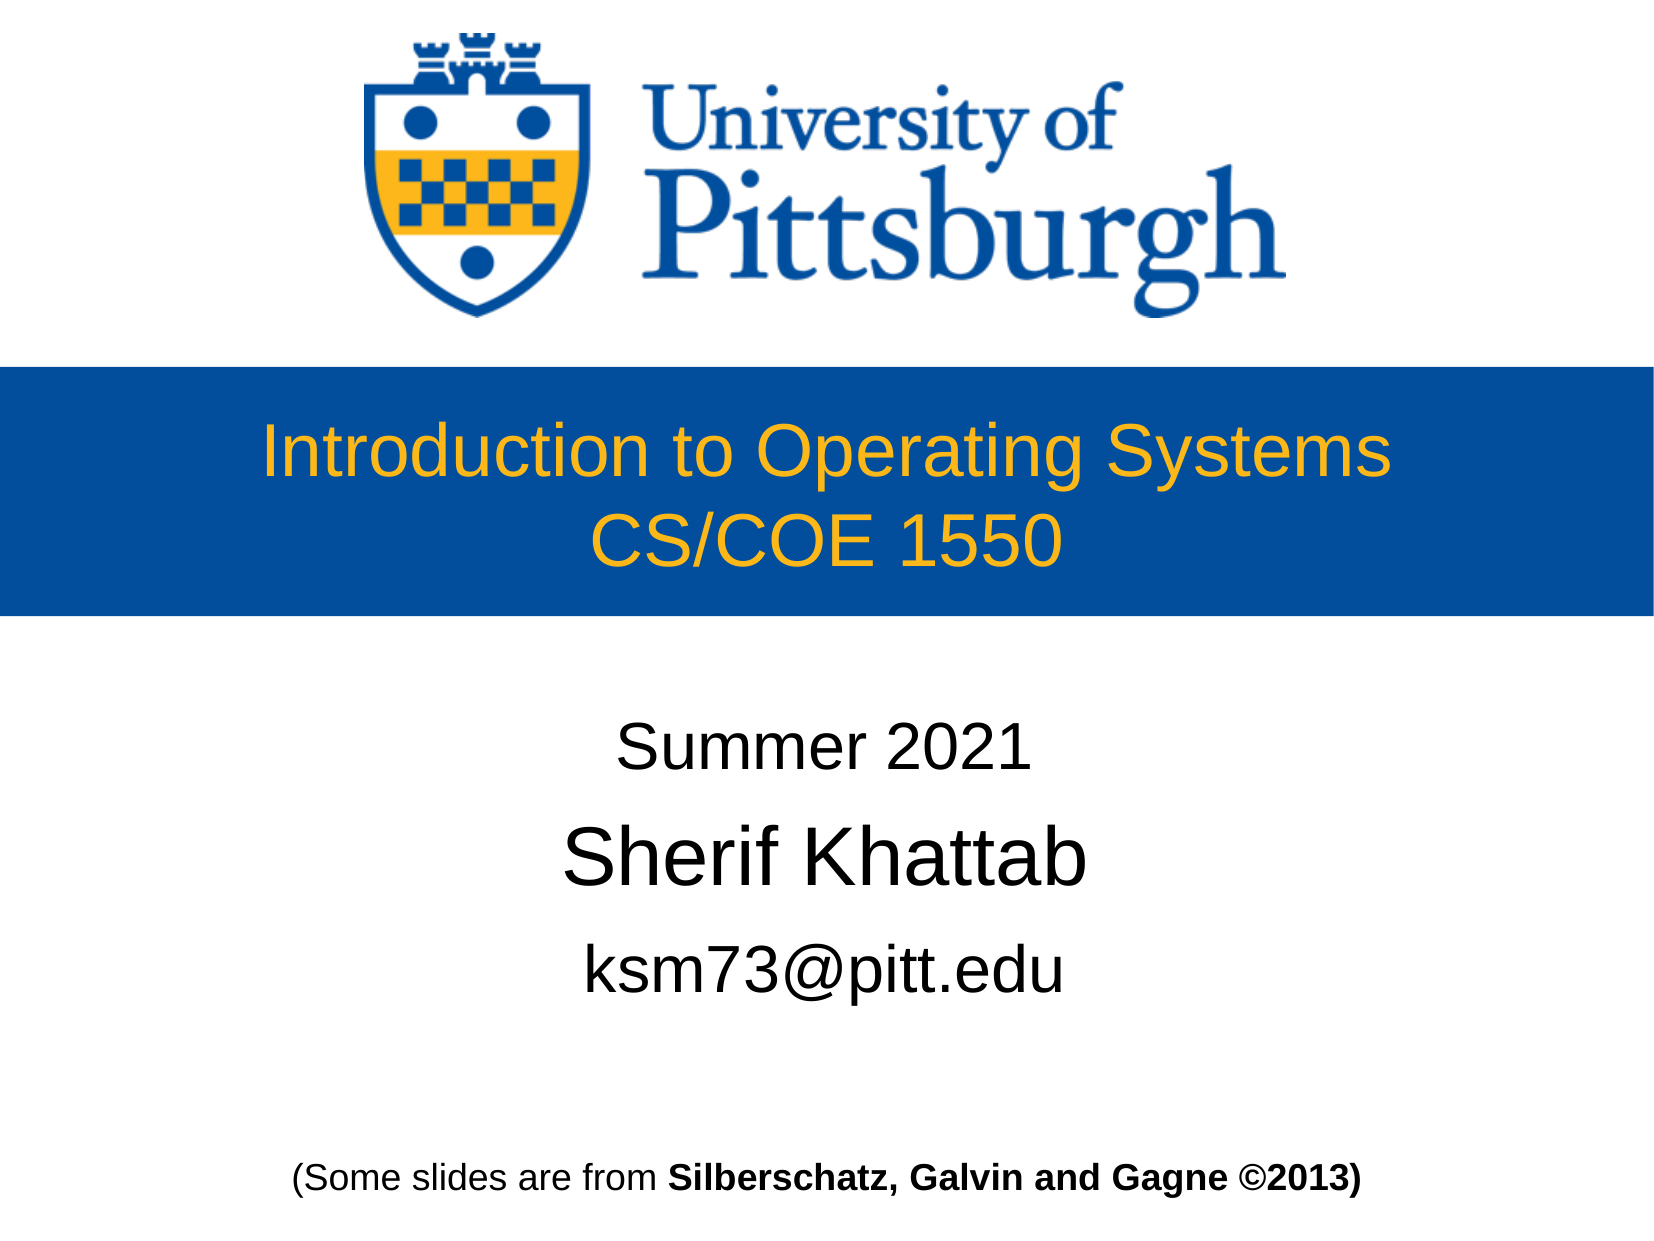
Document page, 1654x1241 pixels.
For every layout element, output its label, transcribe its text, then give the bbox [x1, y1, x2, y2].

subtitle Summer 2021 Sherif Khattab ksm73@pitt.edu [21, 702, 1629, 1144]
text_box (Some slides are from Silberschatz, Galvin and Gagne ©2013) [0, 1150, 1654, 1207]
title Introduction to Operating Systems CS/COE 1550 [0, 366, 1654, 617]
picture [363, 32, 1287, 318]
